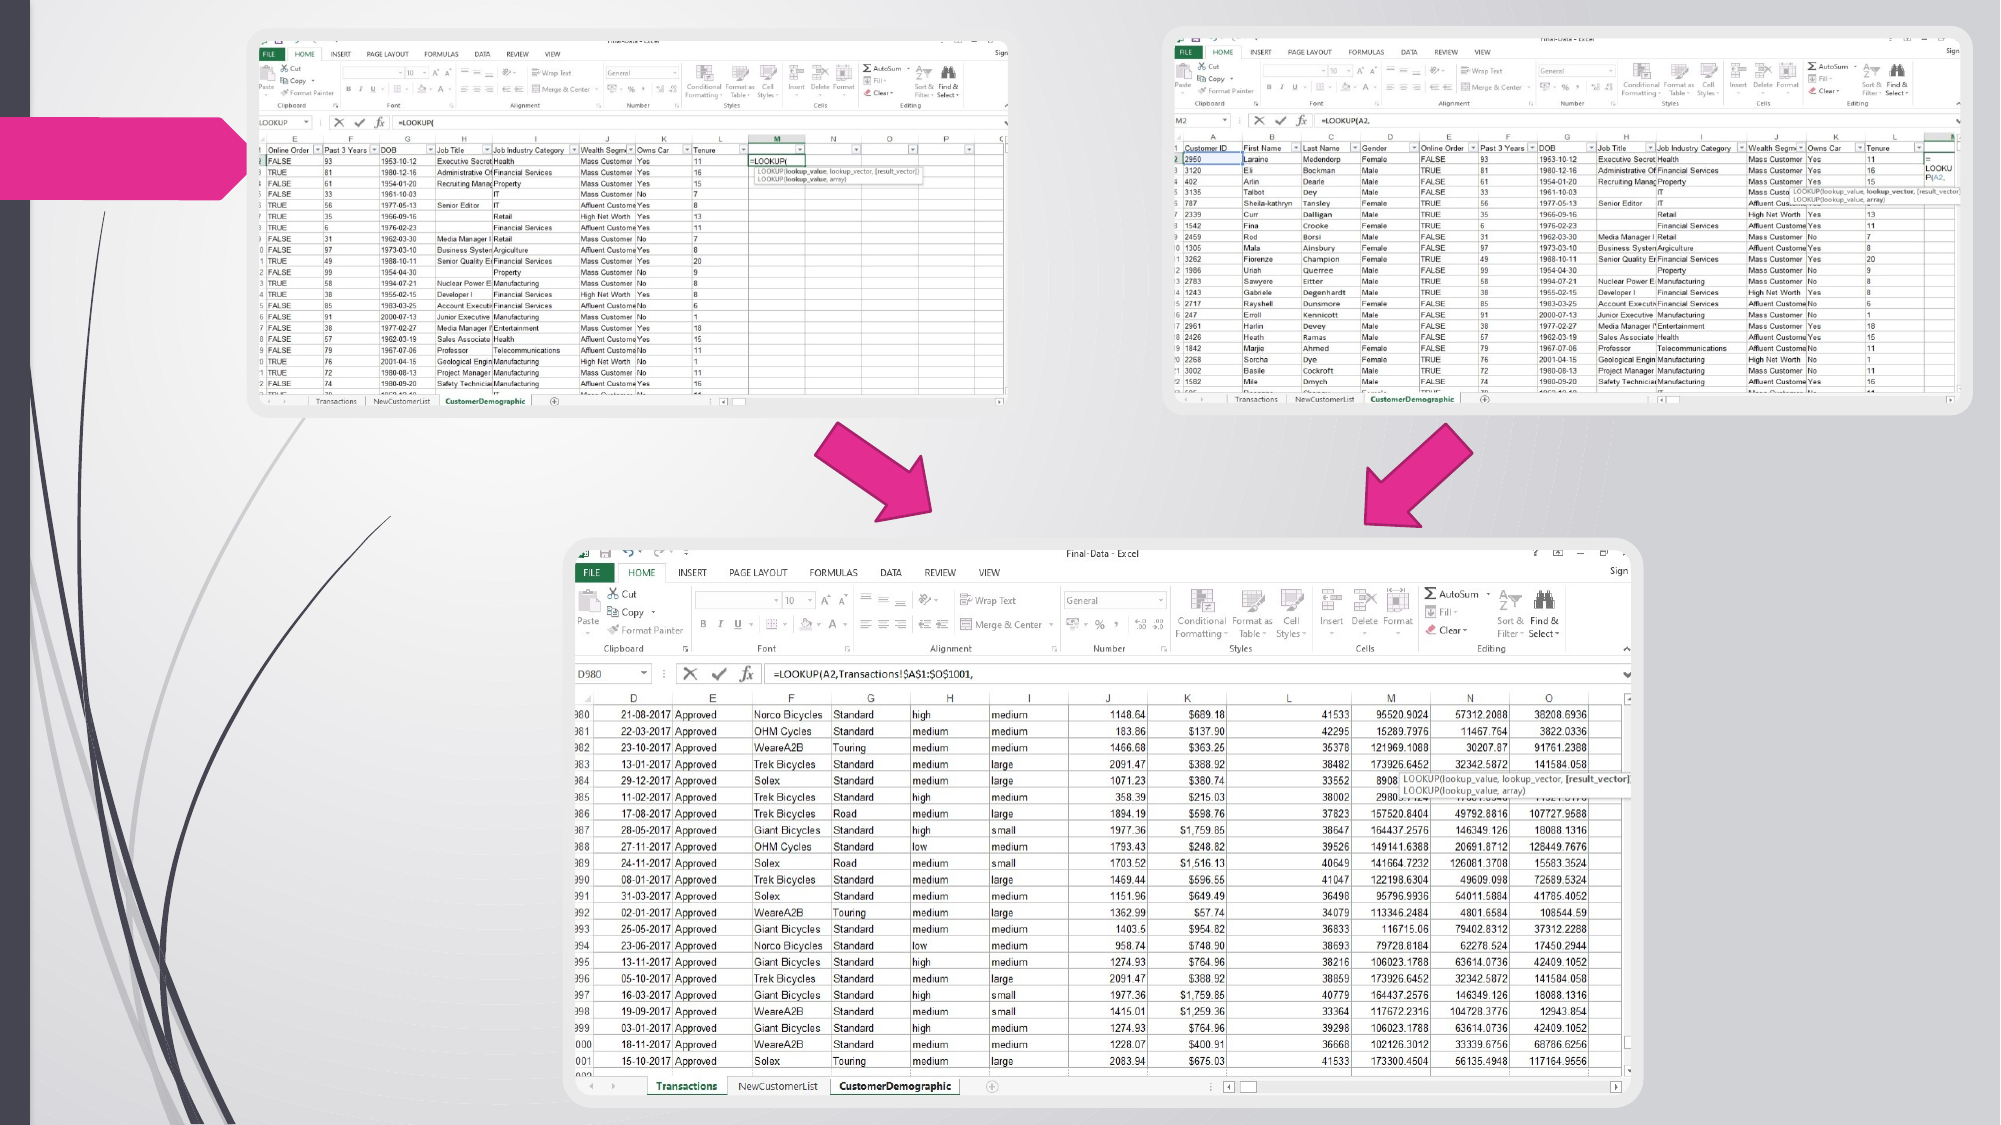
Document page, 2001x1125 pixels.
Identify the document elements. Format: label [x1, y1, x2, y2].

picture [1168, 31, 1967, 410]
text_box [814, 421, 933, 523]
picture [568, 543, 1638, 1102]
picture [252, 34, 1015, 412]
text_box [1363, 422, 1474, 529]
